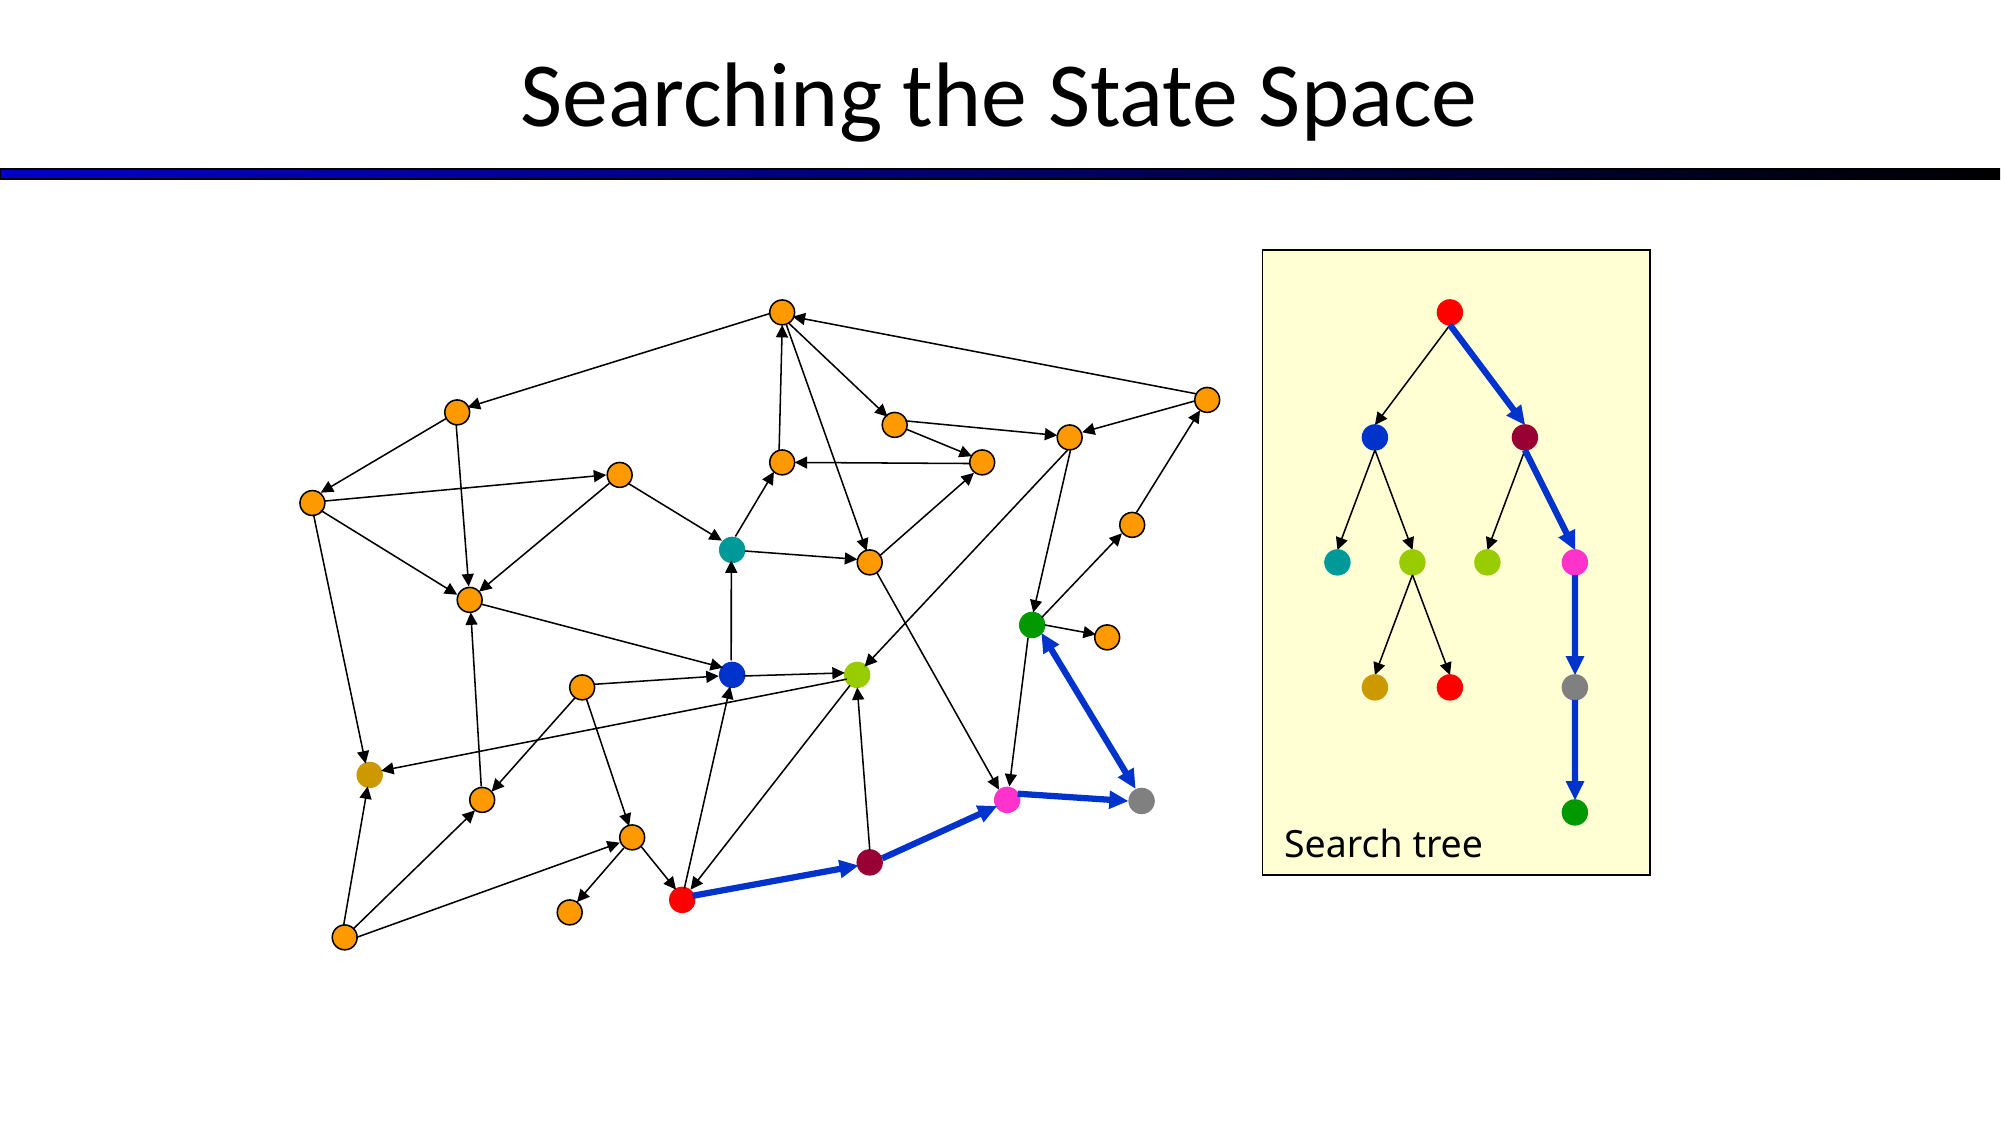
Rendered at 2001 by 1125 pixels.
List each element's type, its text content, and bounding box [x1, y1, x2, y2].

text_box [1562, 799, 1588, 825]
text_box [1362, 676, 1388, 700]
text_box [1486, 451, 1525, 549]
text_box [1474, 549, 1500, 575]
text_box [1362, 424, 1388, 448]
text_box [1568, 574, 1582, 674]
text_box Search tree [1269, 812, 1499, 873]
text_box [1437, 675, 1463, 700]
text_box [1512, 424, 1538, 450]
text_box [1375, 326, 1450, 425]
text_box [1262, 249, 1650, 875]
text_box [1437, 299, 1463, 325]
text_box [1399, 550, 1425, 573]
text_box [1562, 674, 1588, 700]
text_box [1568, 699, 1582, 799]
text_box Searching the State Space [0, 0, 2000, 184]
text_box [1524, 449, 1576, 550]
text_box [1324, 551, 1350, 575]
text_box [299, 299, 1220, 951]
text_box [1562, 549, 1588, 575]
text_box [1337, 449, 1413, 551]
text_box [1449, 324, 1525, 425]
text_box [1374, 574, 1451, 676]
